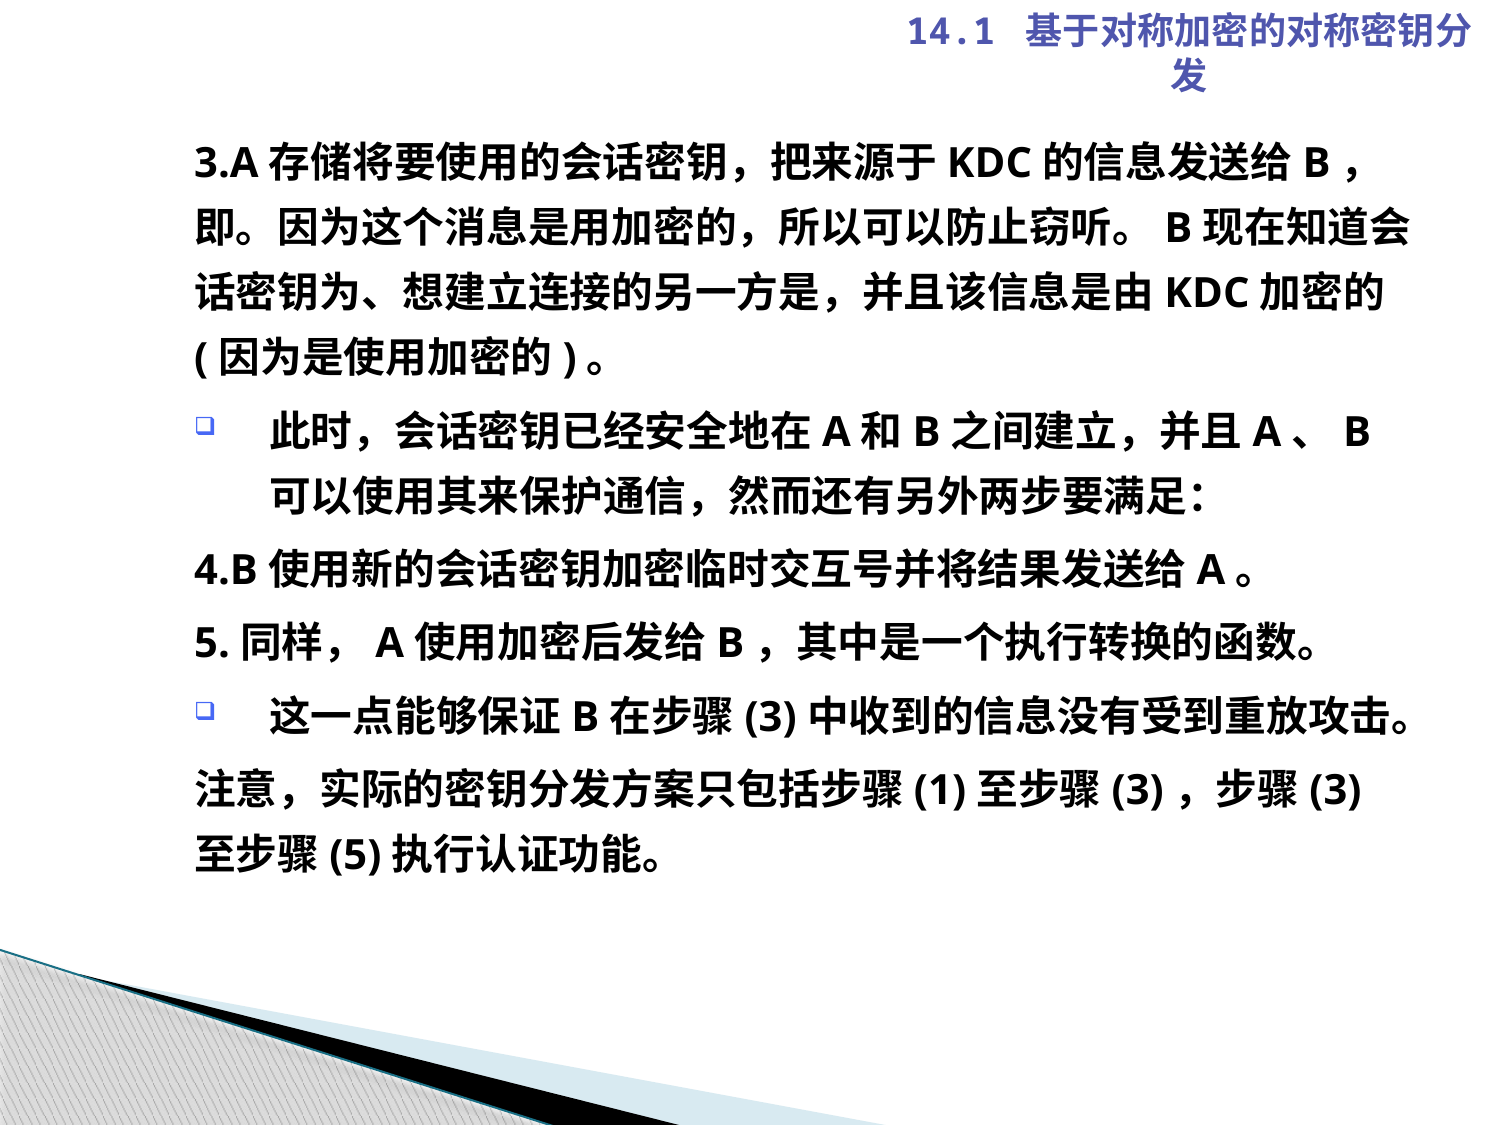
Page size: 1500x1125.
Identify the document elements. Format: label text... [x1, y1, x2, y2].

text_box 14.1 基于对称加密的对称密钥分发 [879, 0, 1499, 104]
